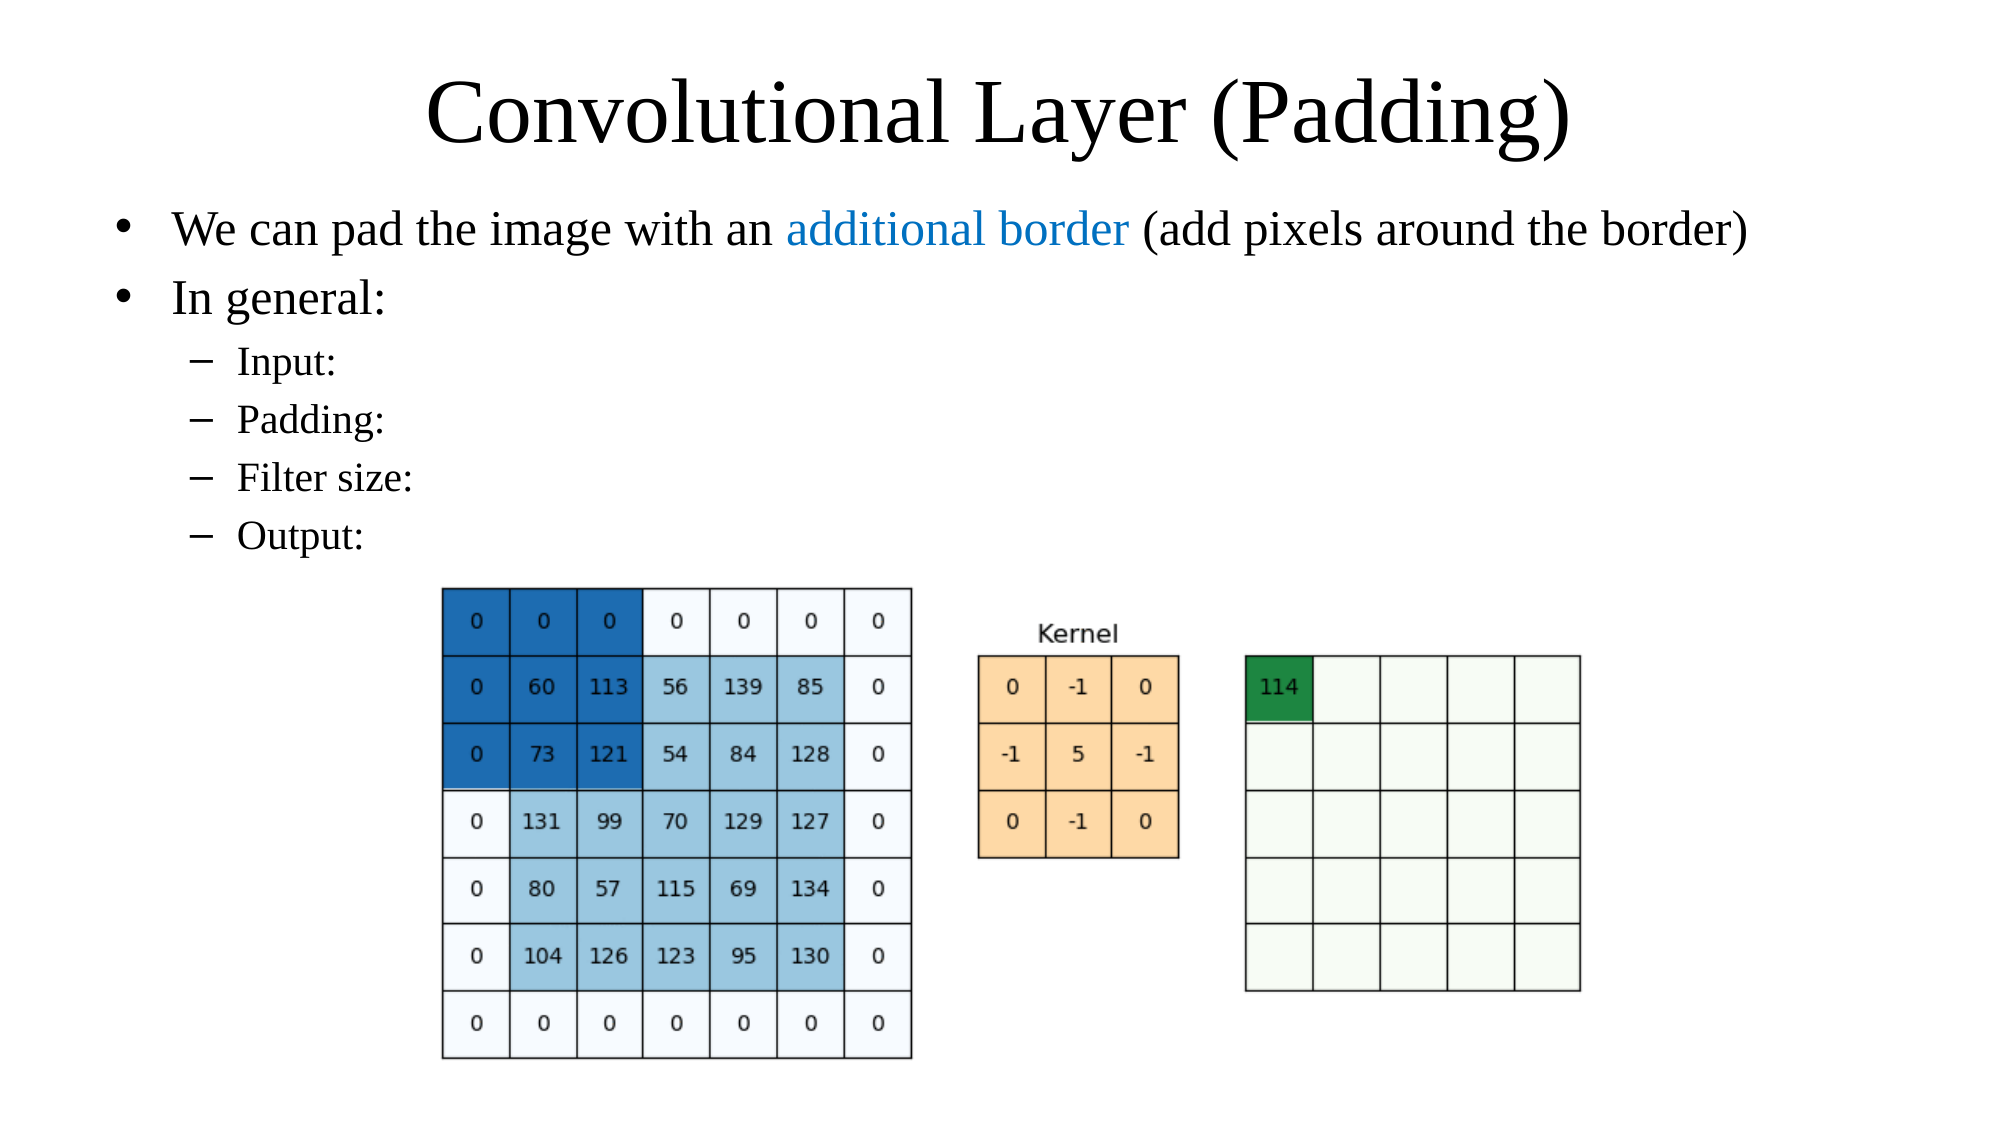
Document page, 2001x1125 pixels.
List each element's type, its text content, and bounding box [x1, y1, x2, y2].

title Convolutional Layer (Padding) [99, 12, 1900, 200]
picture [374, 499, 1626, 1125]
